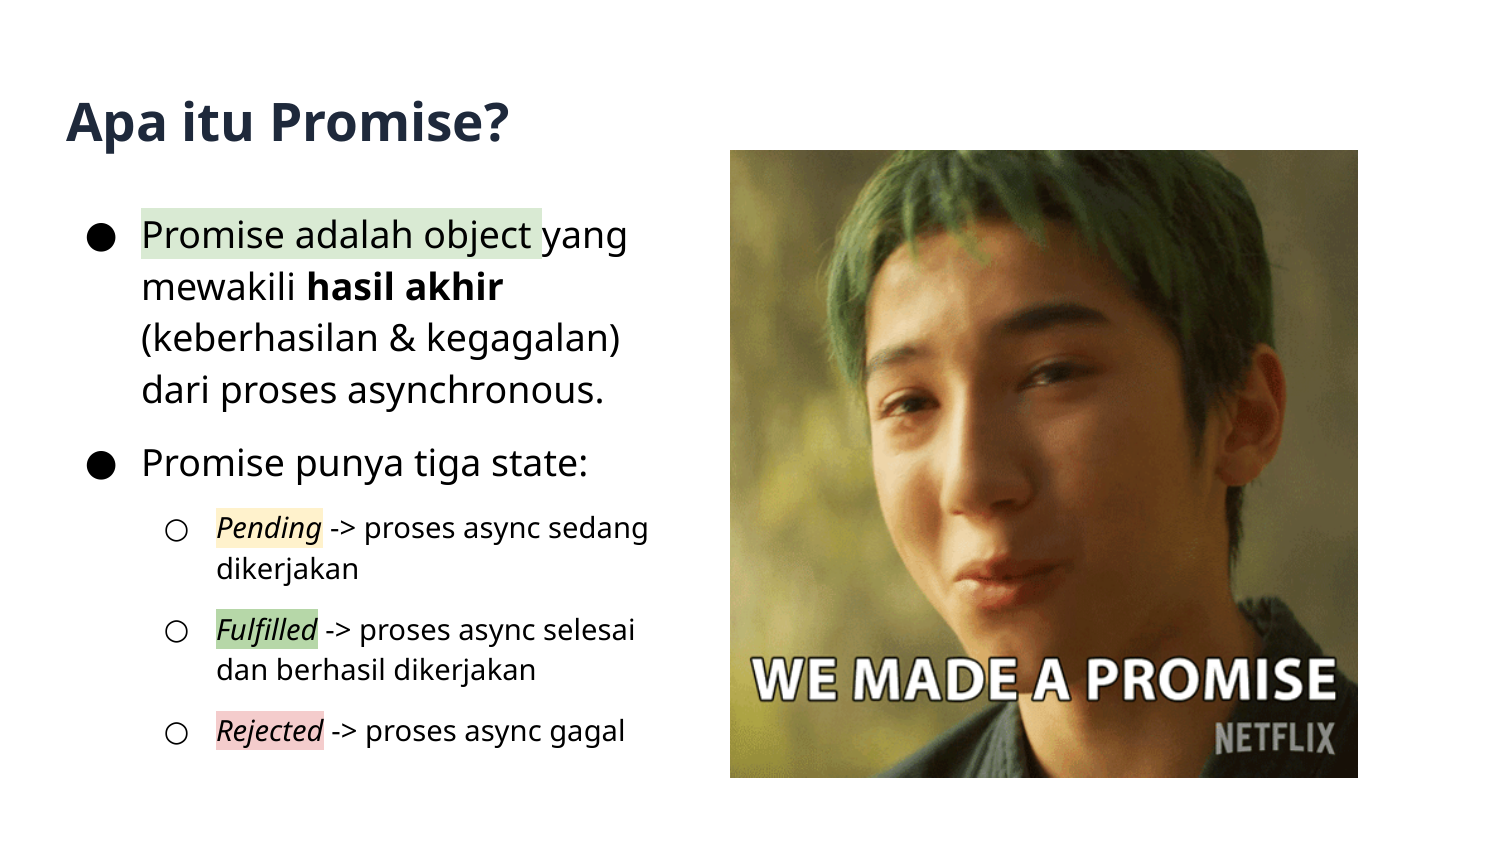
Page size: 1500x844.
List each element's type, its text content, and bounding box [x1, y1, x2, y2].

list Promise adalah object yang mewakili hasil akhir (keberhasilan & kegagalan) dari proses asynchronous. Promise punya tiga state: Pending -> proses async sedang dikerjakan Fulfilled -> proses async selesai dan berhasil dikerjakan Rejected -> proses async gagal [51, 189, 700, 763]
picture [730, 150, 1358, 778]
title Apa itu Promise? [51, 72, 1449, 167]
